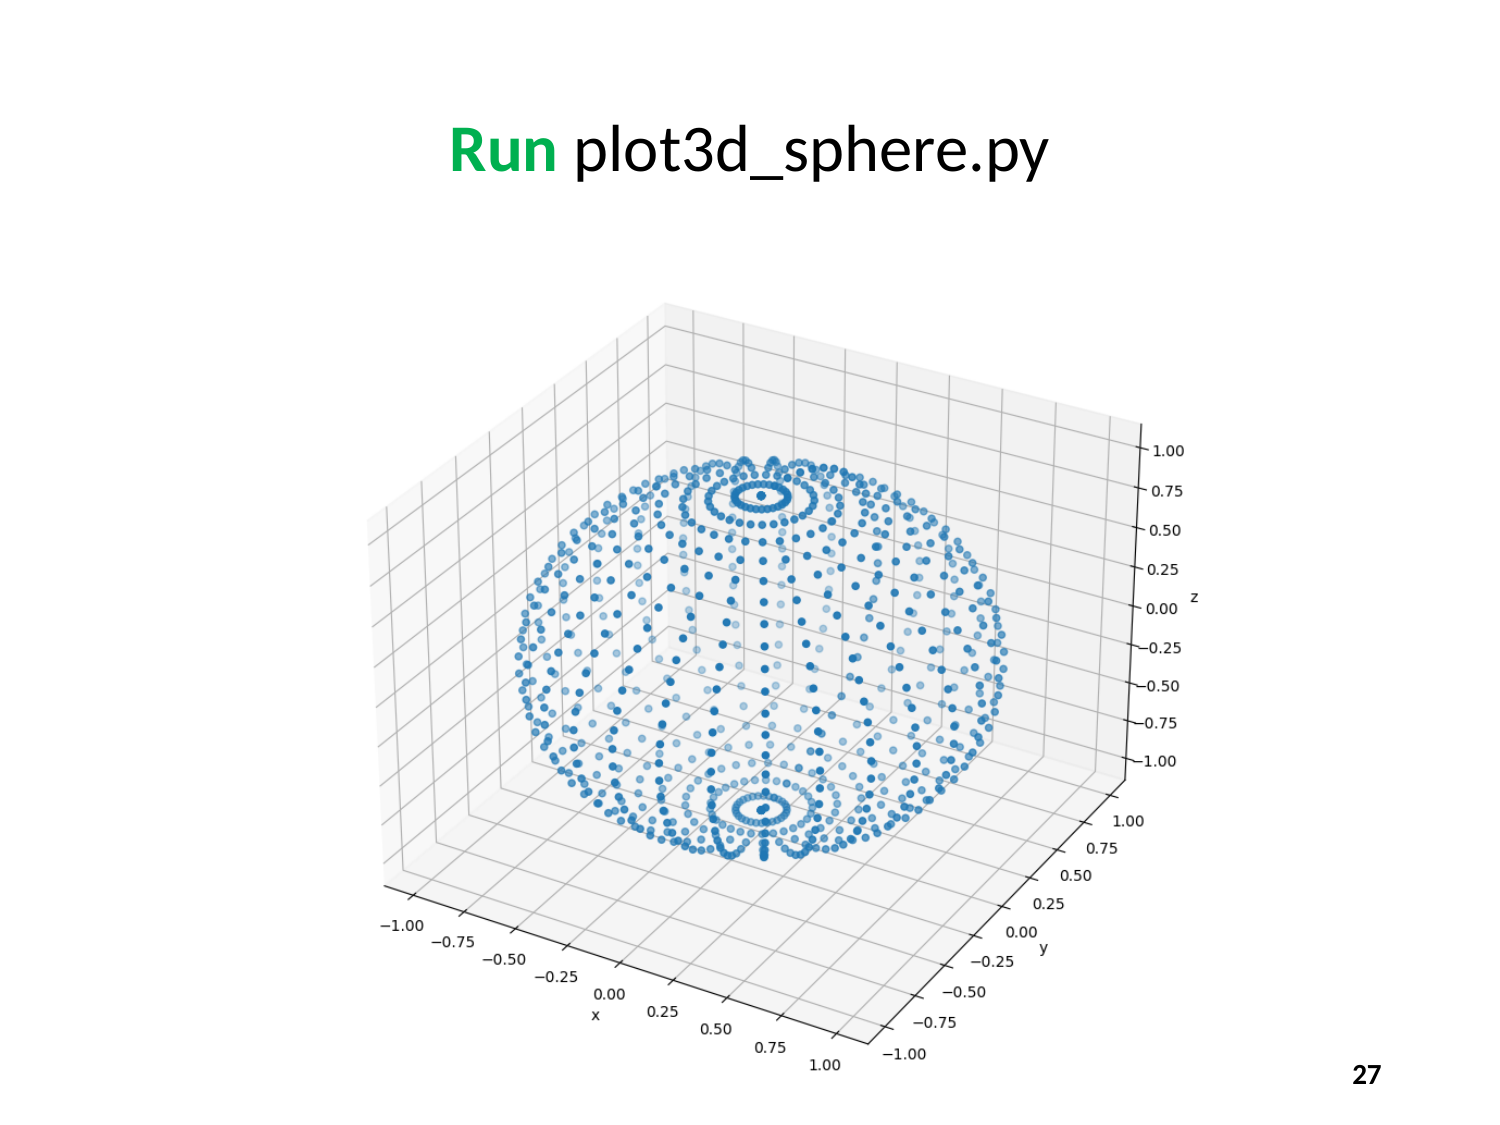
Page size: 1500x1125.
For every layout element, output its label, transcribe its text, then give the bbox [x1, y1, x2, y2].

title Run plot3d_sphere.py [103, 59, 1397, 241]
slide_number 27 [1235, 1042, 1397, 1103]
picture [265, 232, 1235, 1103]
